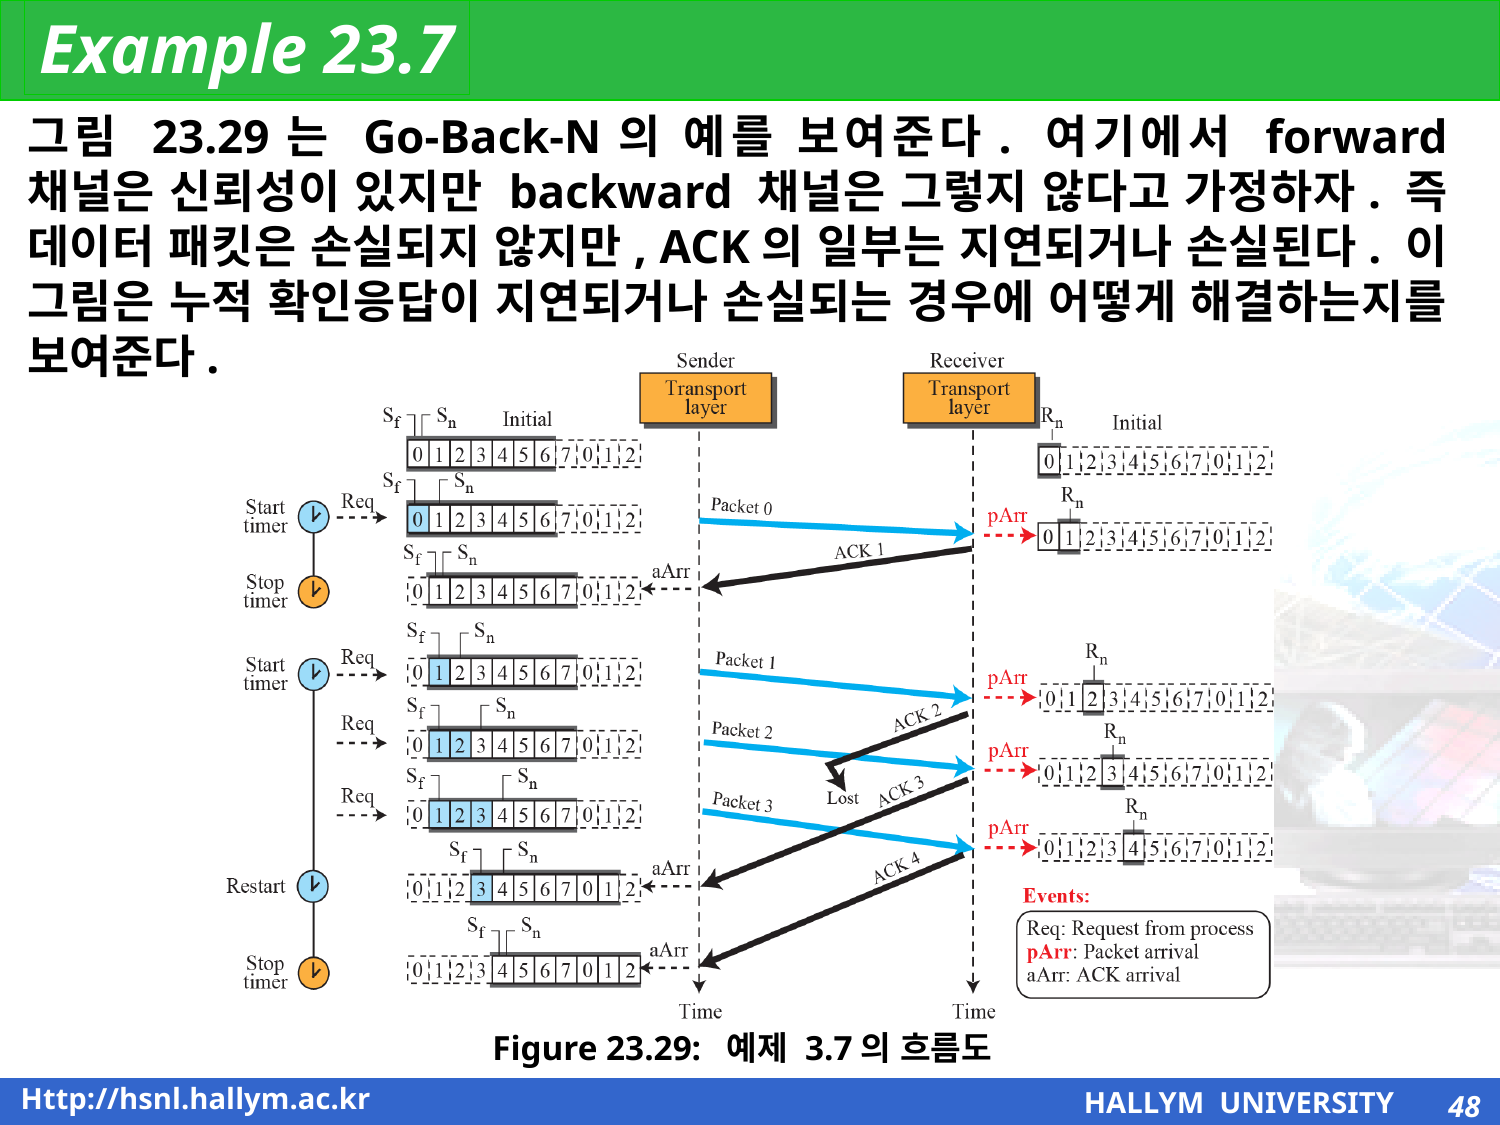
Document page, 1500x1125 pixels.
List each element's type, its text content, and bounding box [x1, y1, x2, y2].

text_box 그림 23.29는 Go-Back-N의 예를 보여준다. 여기에서 forward 채널은 신뢰성이 있지만 backward 채널은 그렇지 않다고 가정하자. 즉 데이터 패킷은 손실되지 않지만, ACK의 일부는 지연되거나 손실된다. 이 그림은 누적 확인응답이 지연되거나 손실되는 경우에 어떻게 해결하는지를 보여준다. [12, 109, 1463, 390]
slide_number 48 [1182, 1080, 1496, 1125]
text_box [0, 0, 1500, 101]
text_box Figure 23.29: 예제 3.7의 흐름도 [112, 1022, 1372, 1072]
picture [226, 349, 1274, 1026]
